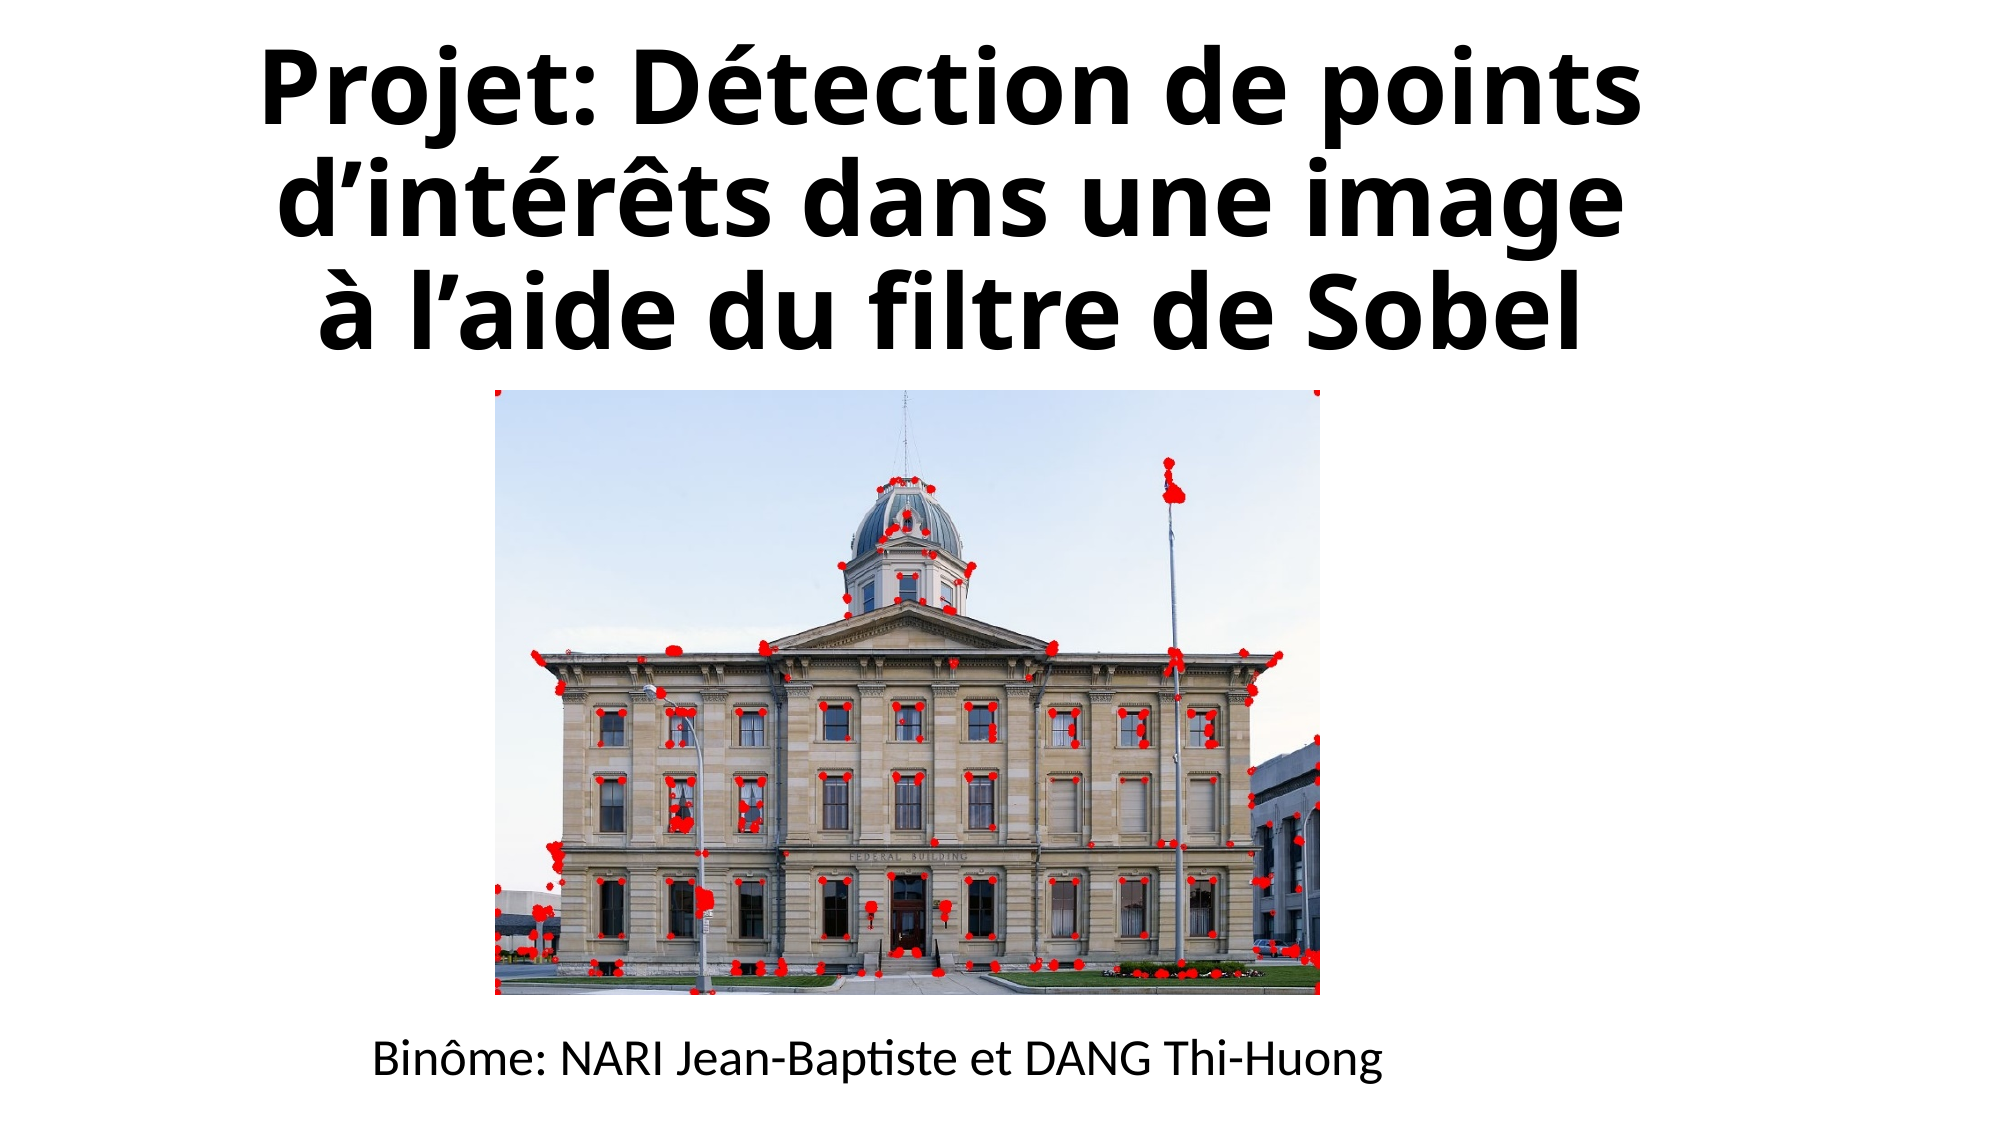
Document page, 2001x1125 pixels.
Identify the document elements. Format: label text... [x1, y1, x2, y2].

title Projet: Détection de points d’intérêts dans une image à l’aide du filtre de Sobel [218, 0, 1684, 380]
picture [495, 390, 1320, 995]
text_box Binôme: NARI Jean-Baptiste et DANG Thi-Huong [357, 1016, 1399, 1094]
